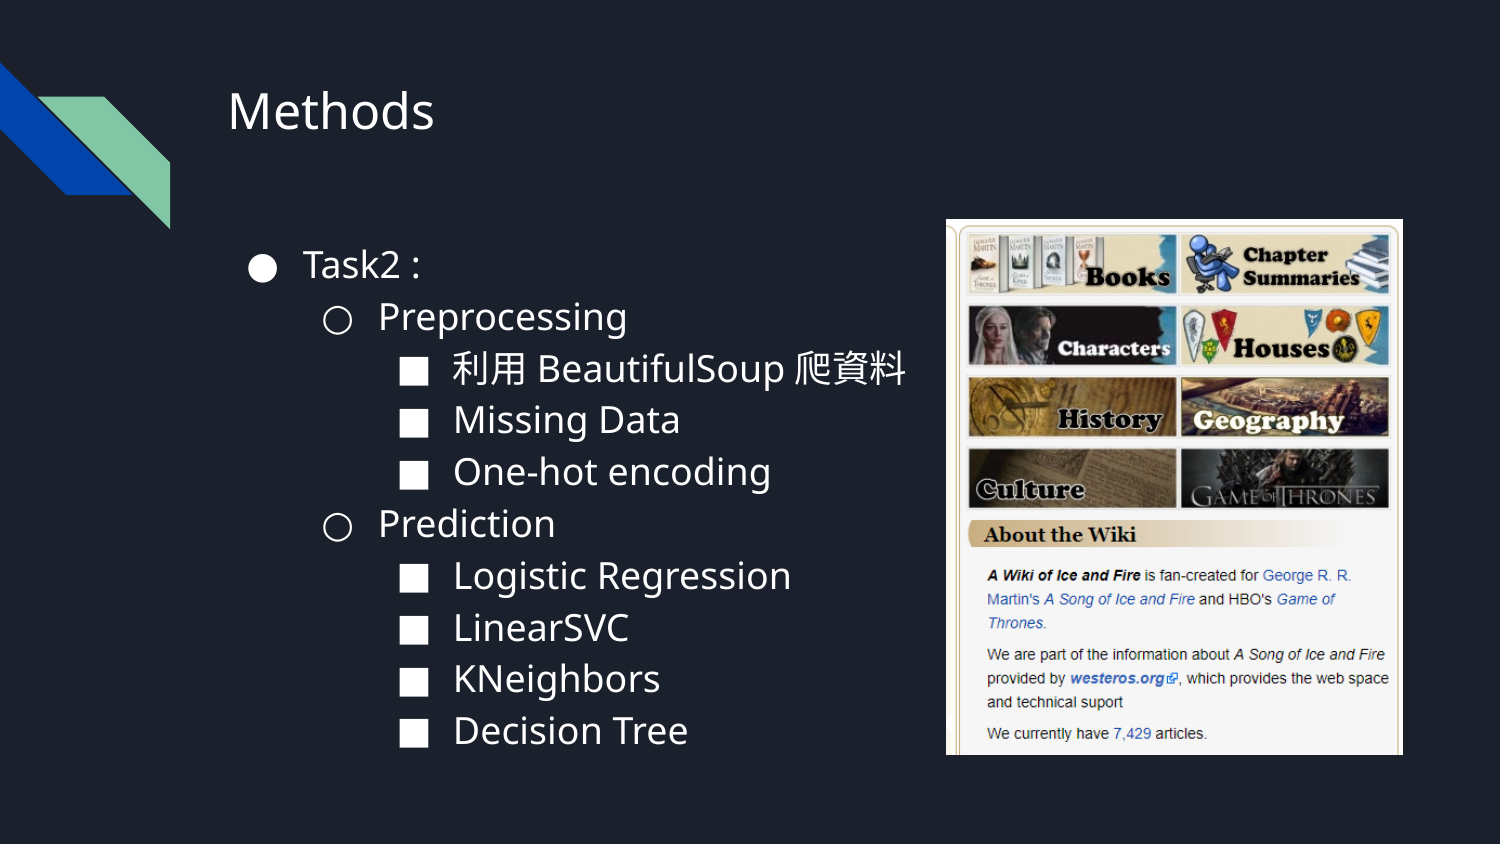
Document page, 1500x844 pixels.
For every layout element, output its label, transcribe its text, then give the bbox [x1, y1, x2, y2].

picture [945, 219, 1403, 756]
title Methods [212, 64, 1368, 215]
list Task2 : Preprocessing 利用BeautifulSoup爬資料 Missing Data One-hot encoding Prediction Logistic Regression LinearSVC KNeighbors Decision Tree [212, 219, 943, 698]
